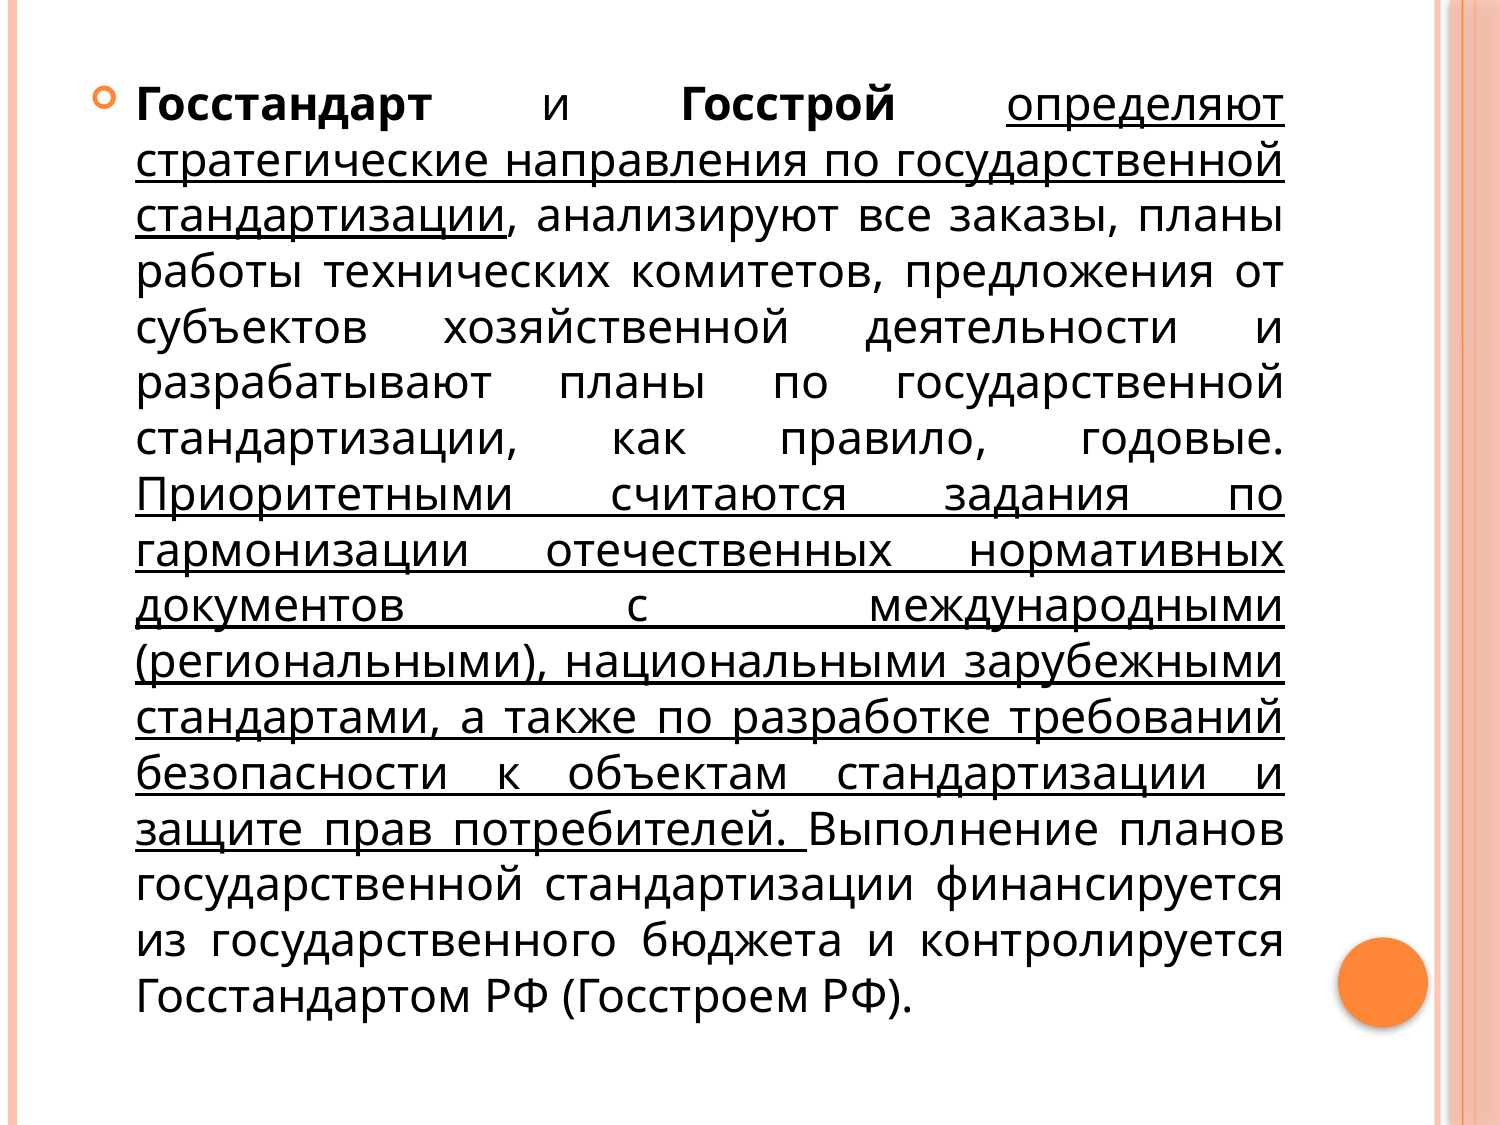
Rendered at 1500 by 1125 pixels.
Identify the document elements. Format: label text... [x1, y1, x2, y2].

list Госстандарт и Госстрой определяют стратегические направления по государственной стандартизации, анализируют все заказы, планы работы технических комитетов, предложения от субъектов хозяйственной деятельности и разрабатывают планы по государственной стандартизации, как правило, годовые. Приоритетными считаются задания по гармонизации отечественных нормативных документов с международными (региональными), национальными зарубежными стандартами, а также по разработке требований безопасности к объектам стандартизации и защите прав потребителей. Выполнение планов государственной стандартизации финансируется из государственного бюджета и контролируется Госстандартом РФ (Госстроем РФ). [75, 66, 1300, 1062]
